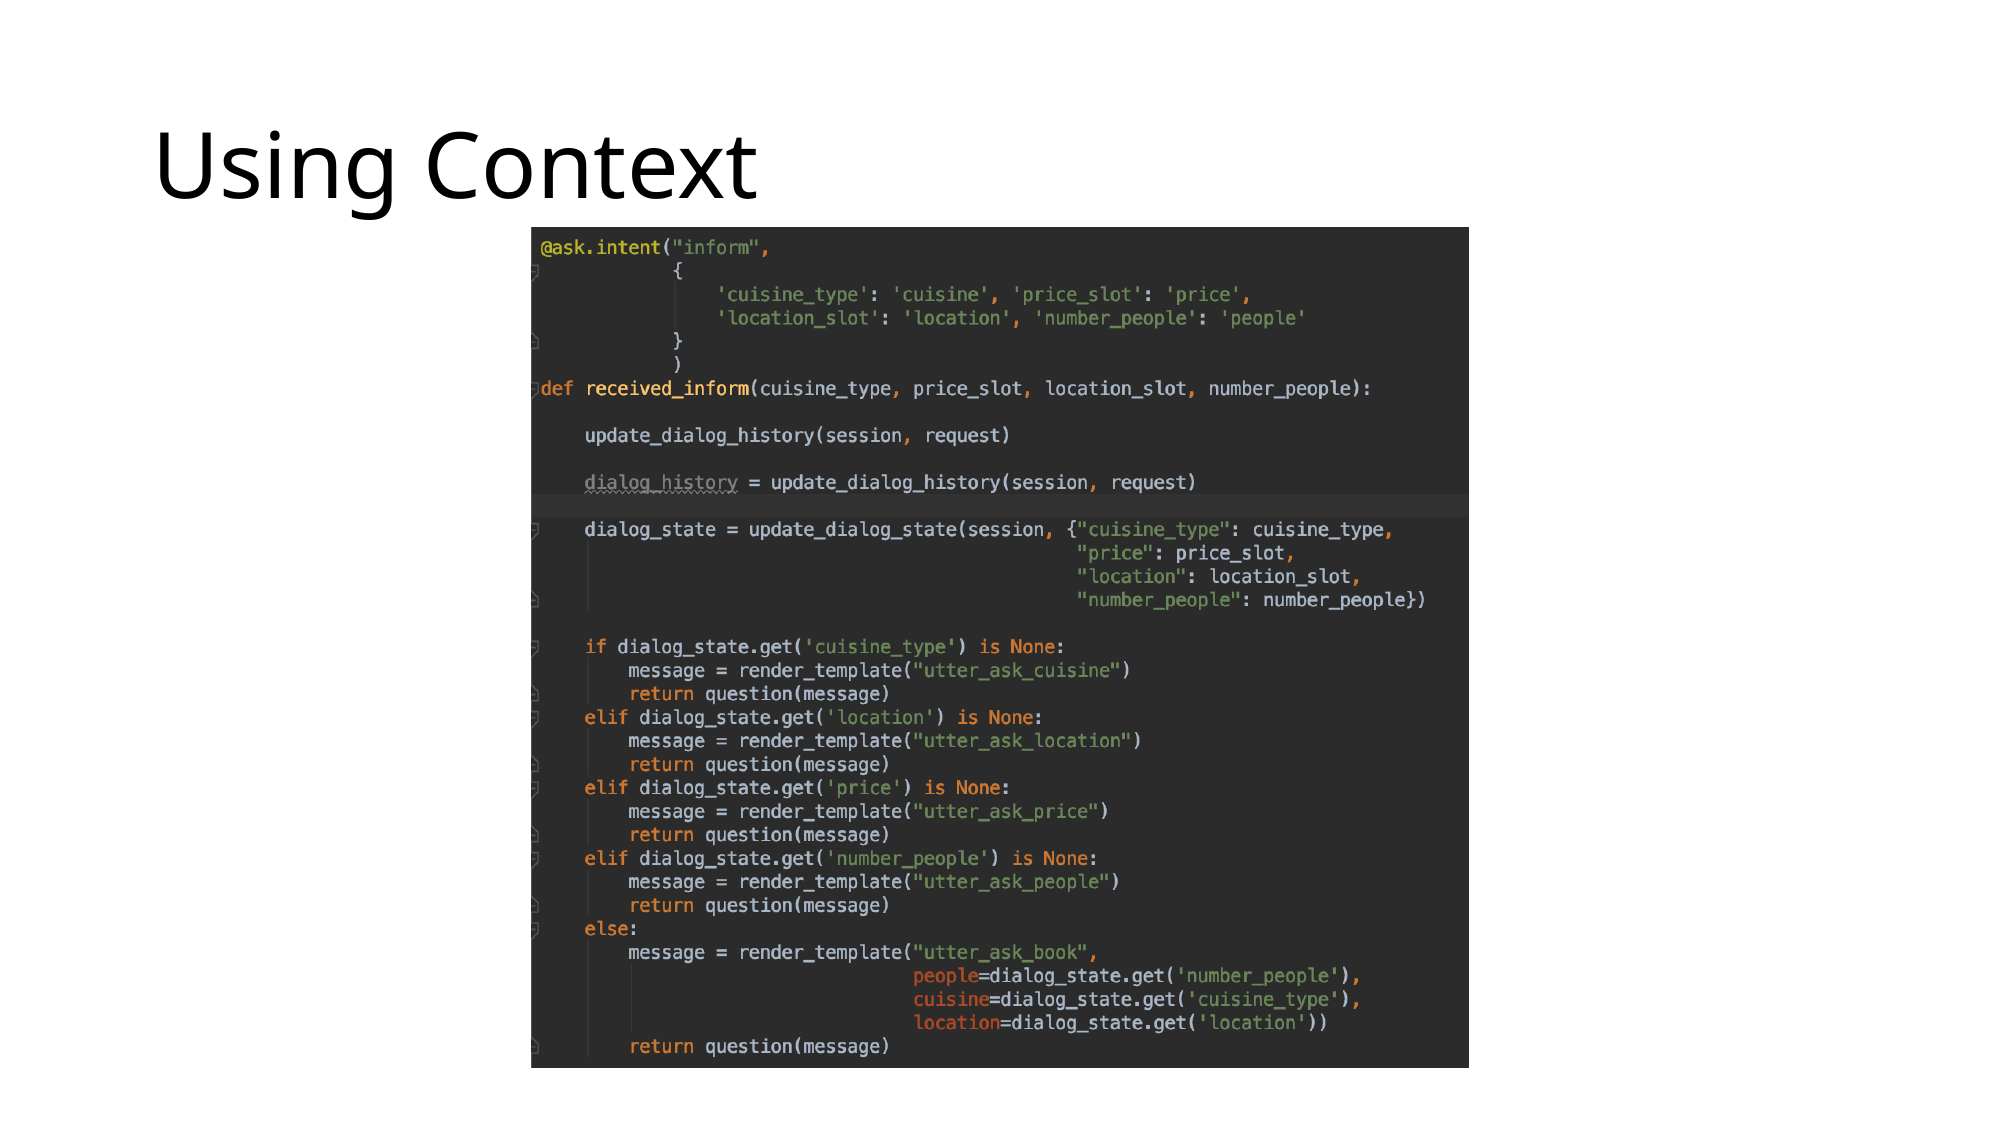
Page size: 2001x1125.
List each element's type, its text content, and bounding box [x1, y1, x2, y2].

title Using Context [137, 59, 1863, 278]
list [530, 227, 1469, 1068]
